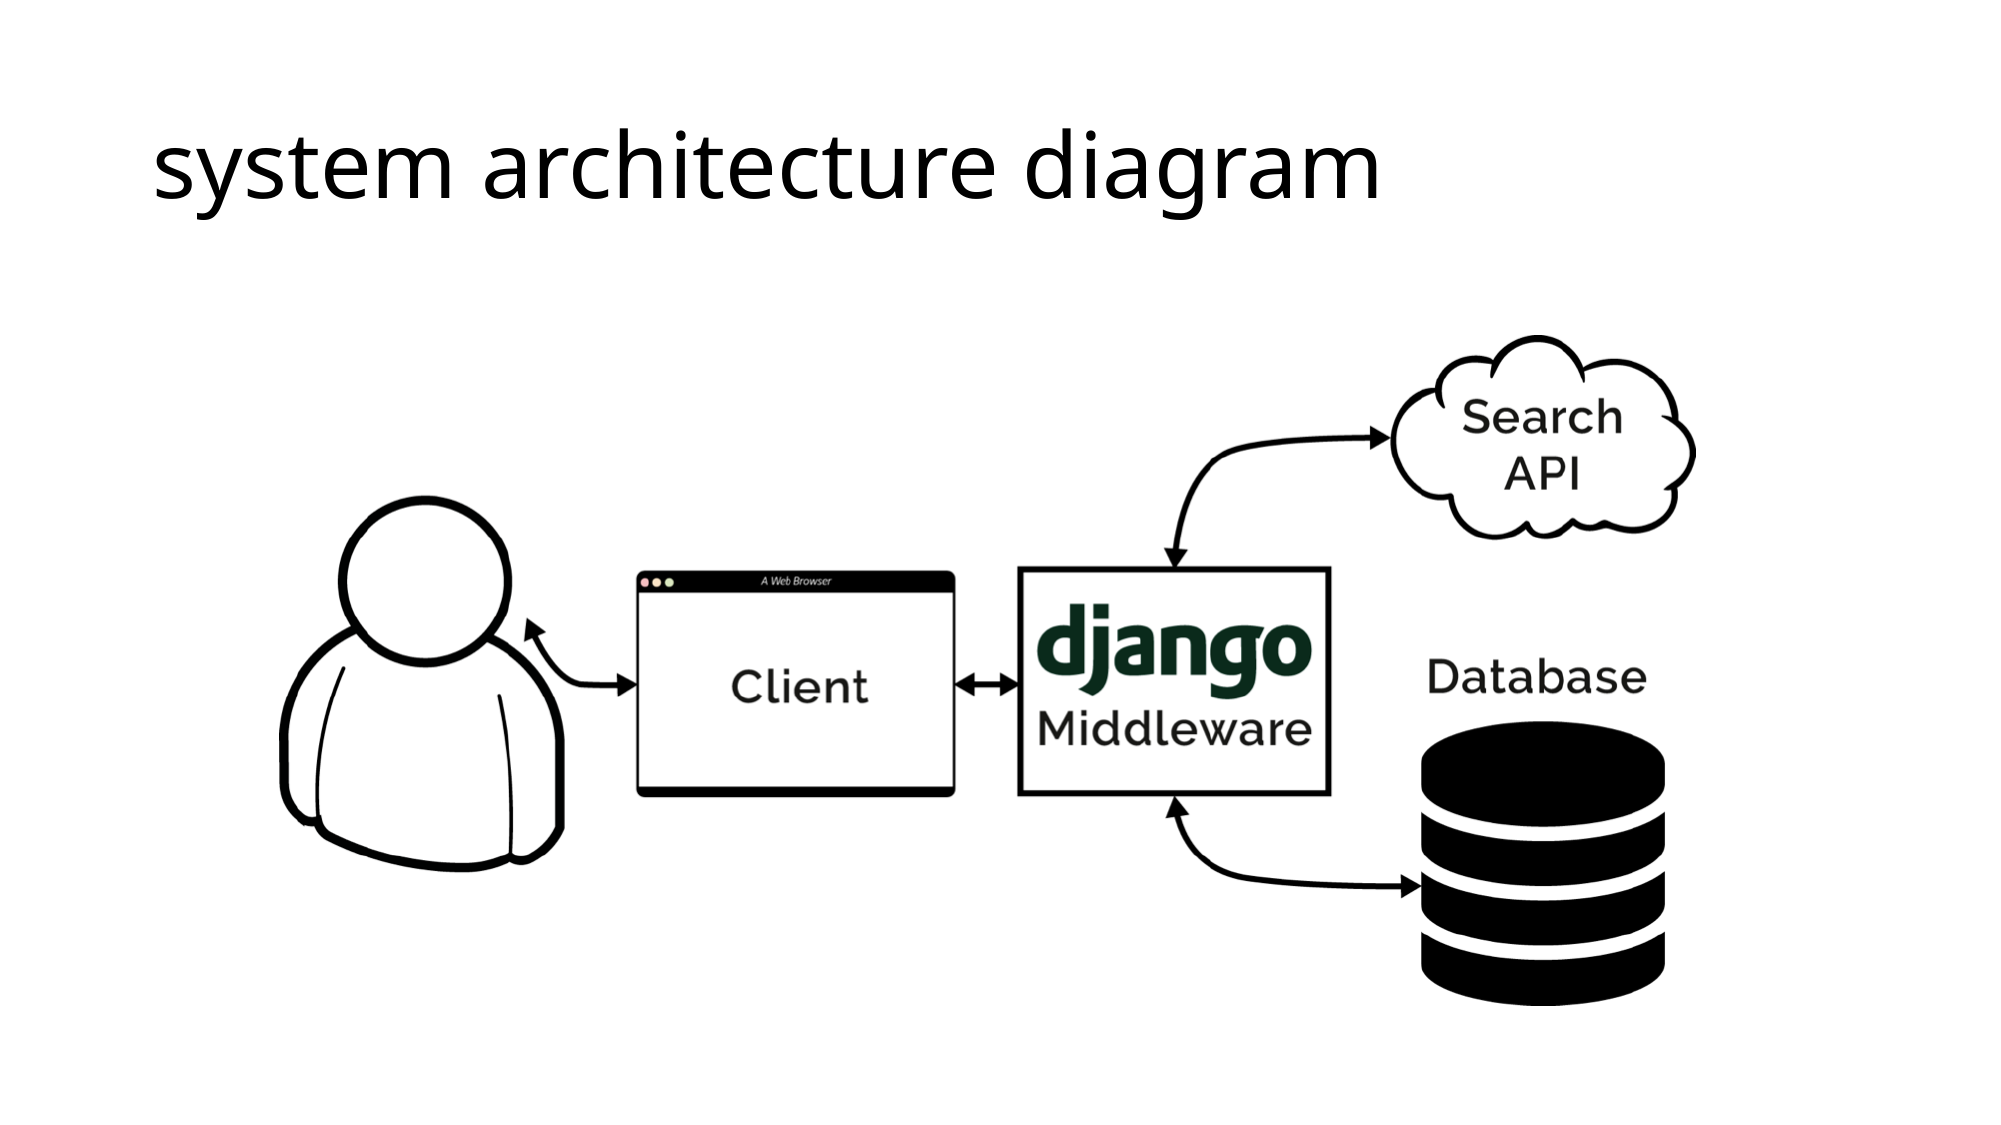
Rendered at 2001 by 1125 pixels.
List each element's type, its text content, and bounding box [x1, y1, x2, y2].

title system architecture diagram [137, 59, 1863, 278]
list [227, 299, 1773, 1014]
